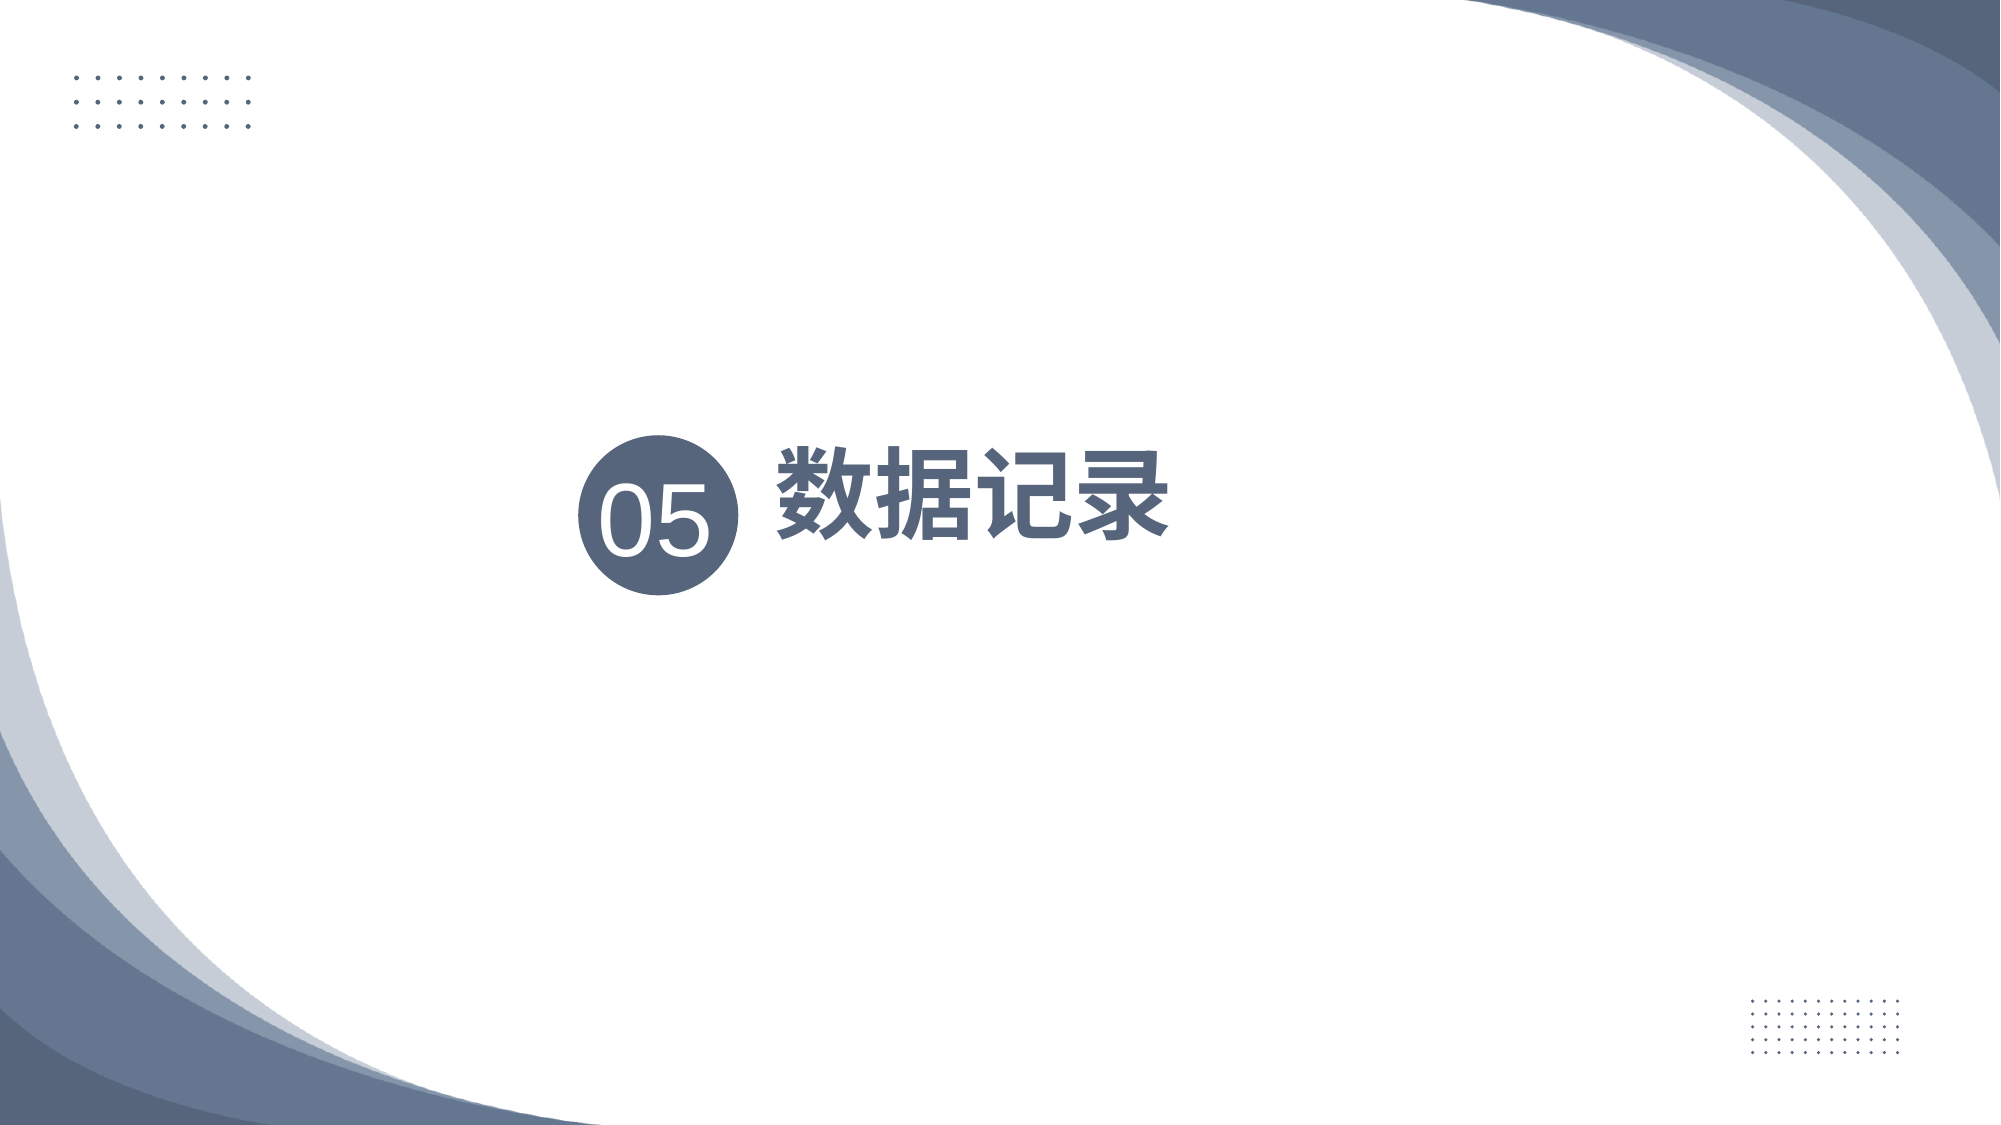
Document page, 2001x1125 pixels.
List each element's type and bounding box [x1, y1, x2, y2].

text_box [578, 423, 1764, 611]
picture [0, 0, 2000, 1125]
